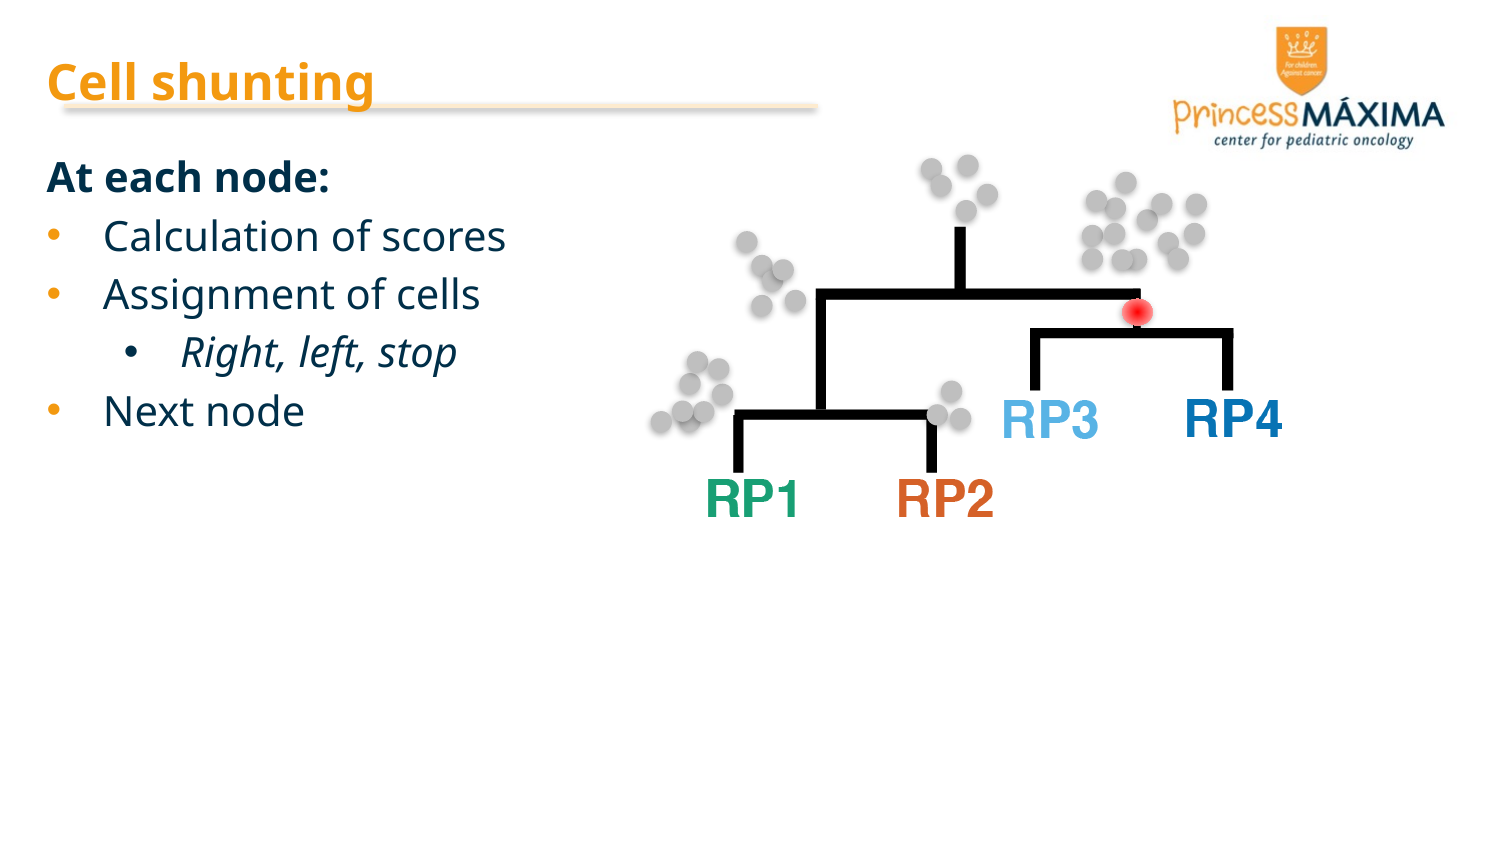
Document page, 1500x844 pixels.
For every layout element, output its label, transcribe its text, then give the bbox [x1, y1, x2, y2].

picture [1152, 15, 1464, 168]
title Cell shunting [31, 35, 1107, 127]
picture [611, 196, 1374, 609]
text_box At each node: Calculation of scores Assignment of cells Right, left, stop Next node [31, 143, 1460, 822]
